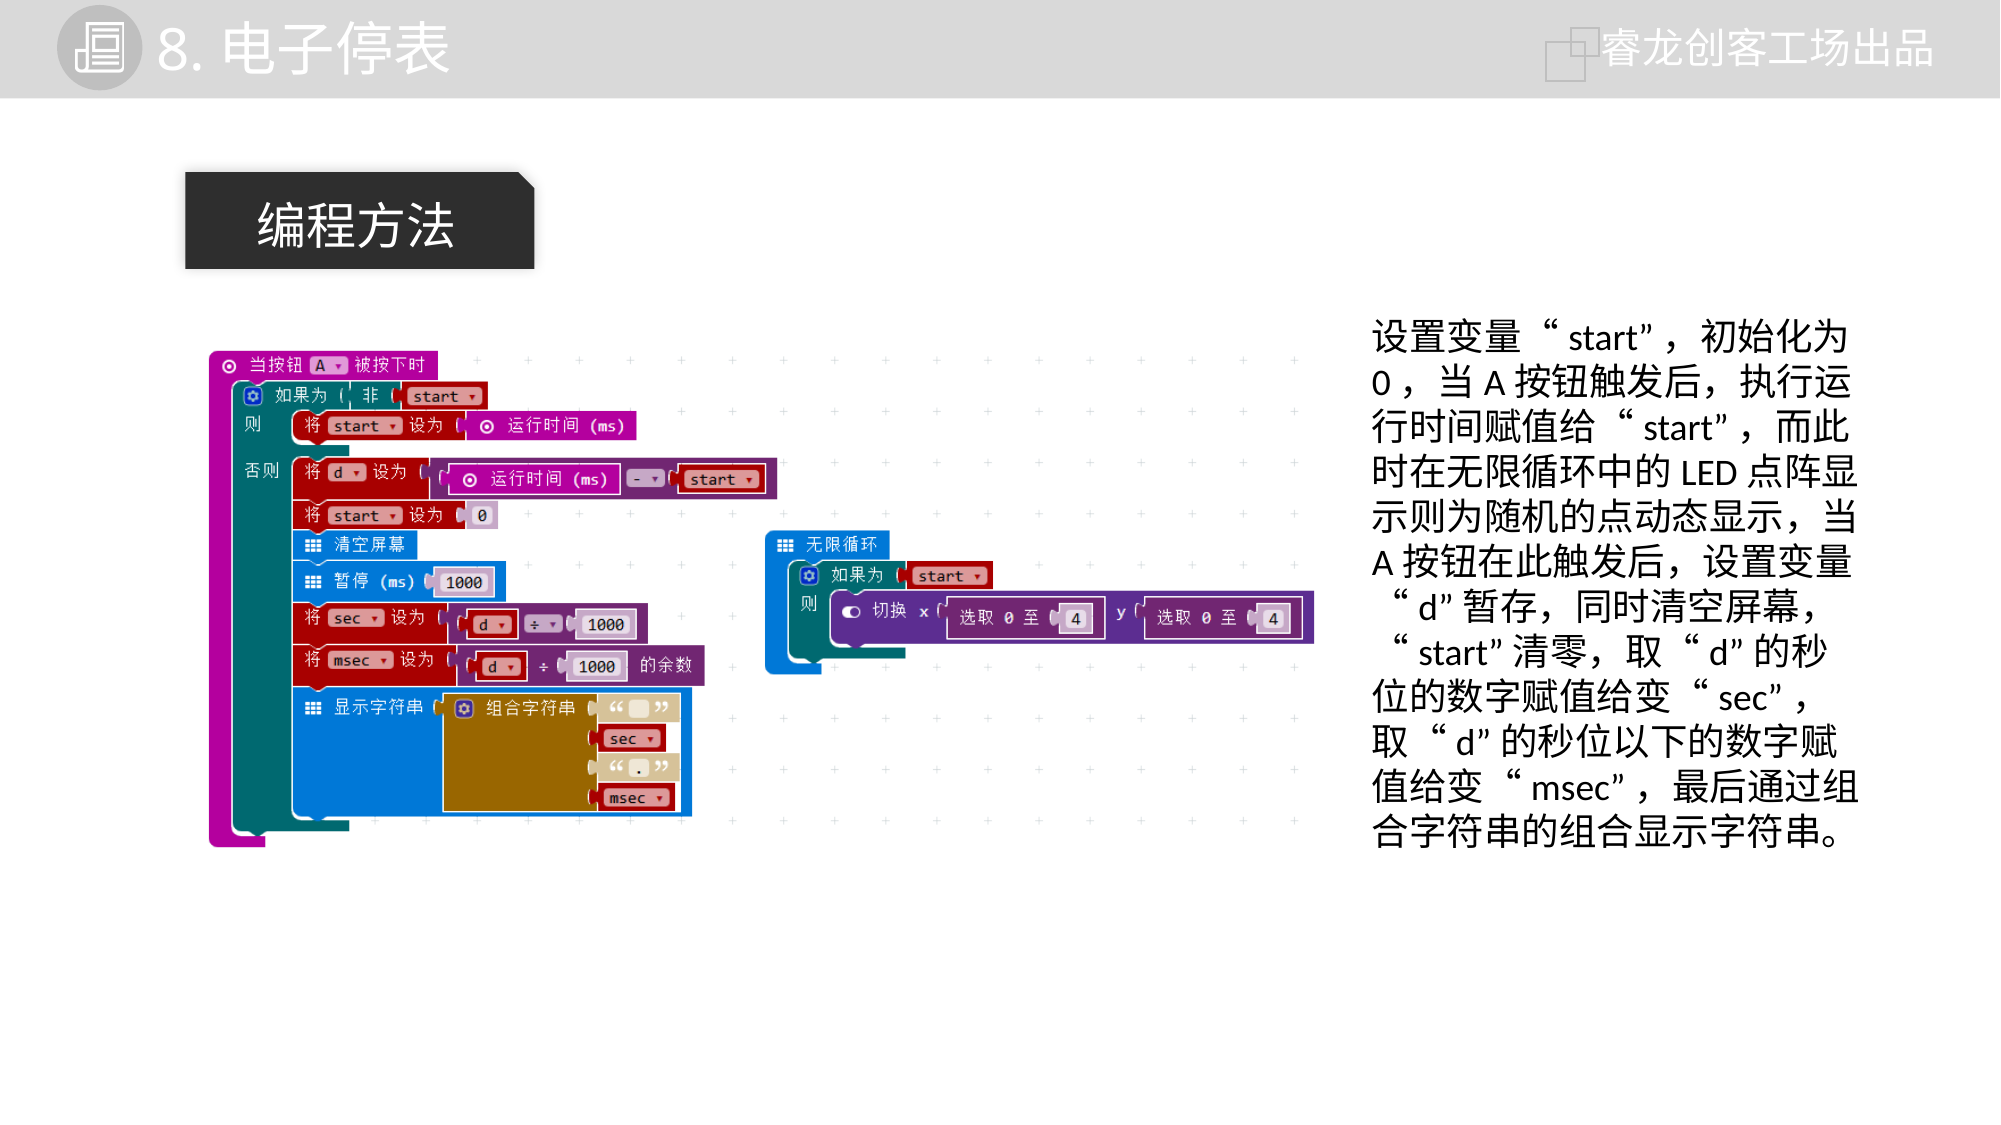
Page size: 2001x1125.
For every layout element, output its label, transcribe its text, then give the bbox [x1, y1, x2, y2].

text_box 编程方法 [184, 171, 536, 271]
text_box [0, 0, 2000, 99]
picture [75, 22, 124, 73]
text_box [1546, 28, 1599, 81]
text_box 8.电子停表 [141, 5, 467, 90]
text_box 睿龙创客工场出品 [1586, 14, 1950, 80]
picture [185, 345, 1328, 860]
text_box [56, 3, 141, 92]
text_box 设置变量“start”，初始化为0，当A按钮触发后，执行运行时间赋值给“start”，而此时在无限循环中的LED点阵显示则为随机的点动态显示，当A按钮在此触发后，设置变量“d”暂存，同时清空屏幕，“start”清零，取“d”的秒位的数字赋值给变“sec”，取“d”的秒位以下的数字赋值给变“msec”，最后通过组合字符串的组合显示字符串。 [1357, 305, 1880, 906]
